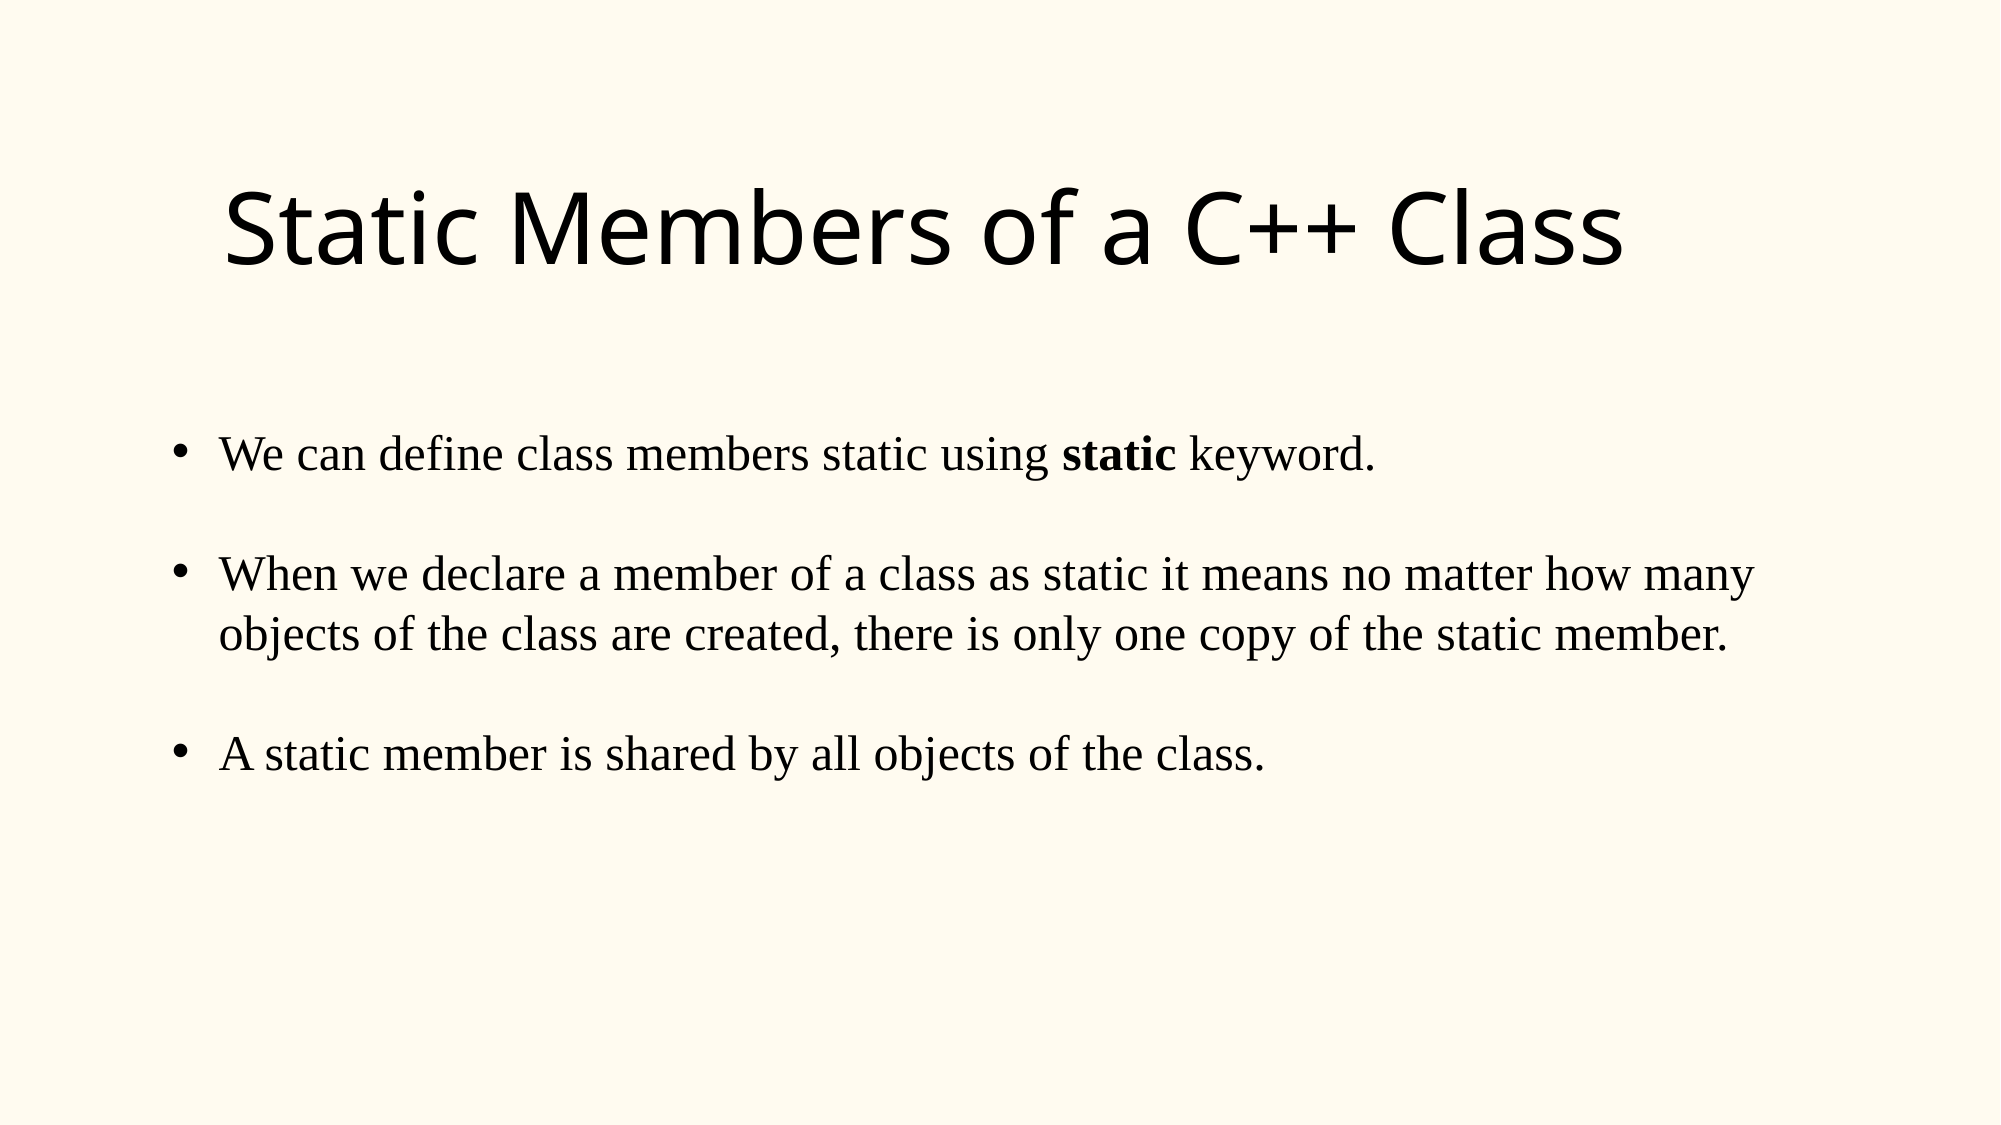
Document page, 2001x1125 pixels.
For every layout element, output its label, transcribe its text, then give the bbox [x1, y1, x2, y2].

text_box We can define class members static using static keyword. When we declare a member of a class as static it means no matter how many objects of the class are created, there is only one copy of the static member. A static member is shared by all objects of the class. [157, 413, 1884, 918]
title Static Members of a C++ Class [204, 137, 1779, 352]
